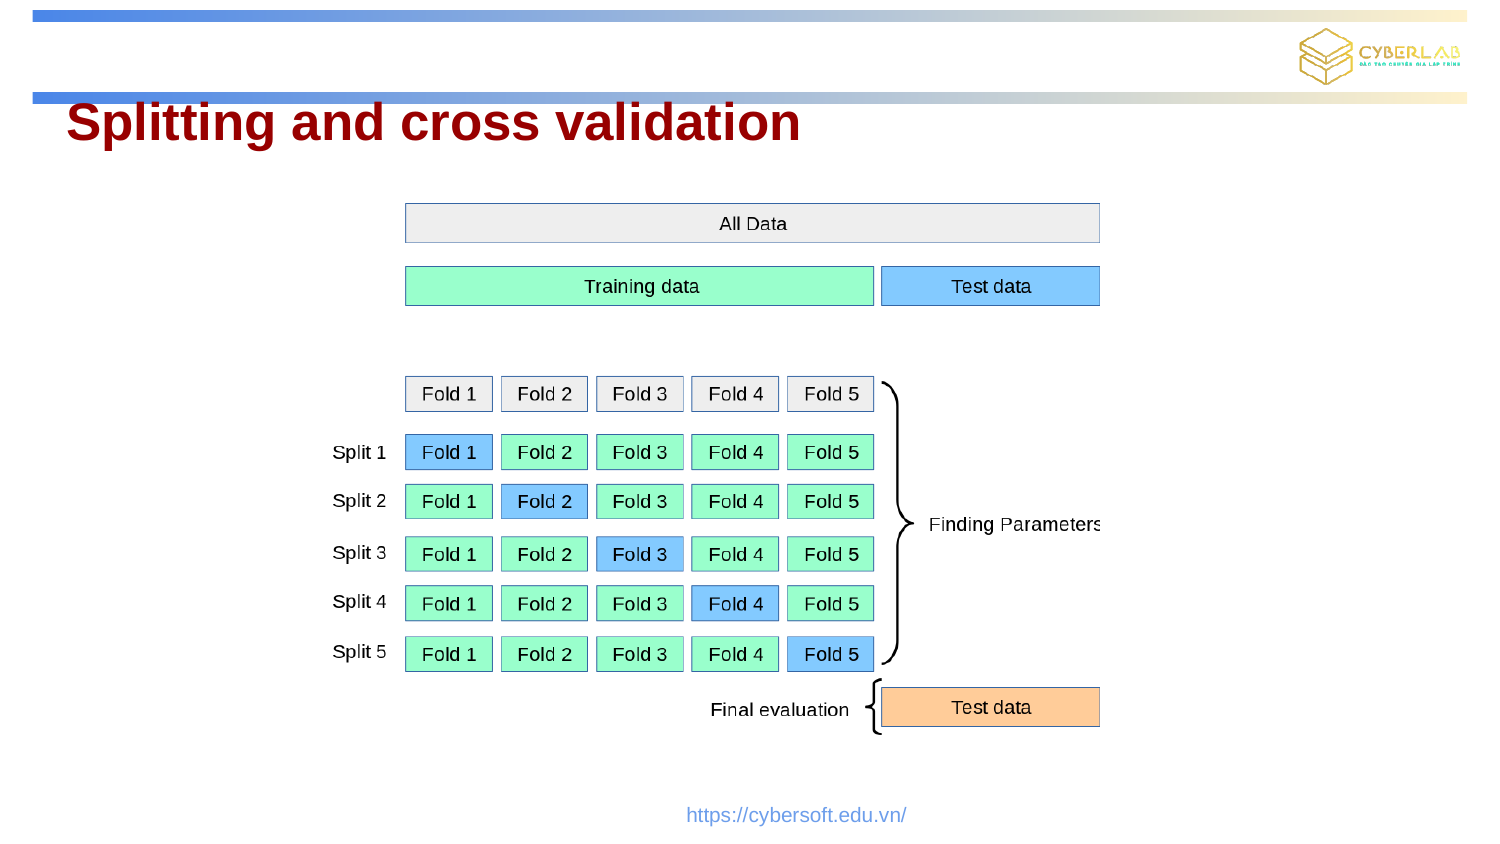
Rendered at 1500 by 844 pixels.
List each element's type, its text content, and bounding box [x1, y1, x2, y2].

title Splitting and cross validation [51, 72, 1449, 167]
picture [333, 203, 1101, 735]
picture [1290, 28, 1468, 85]
